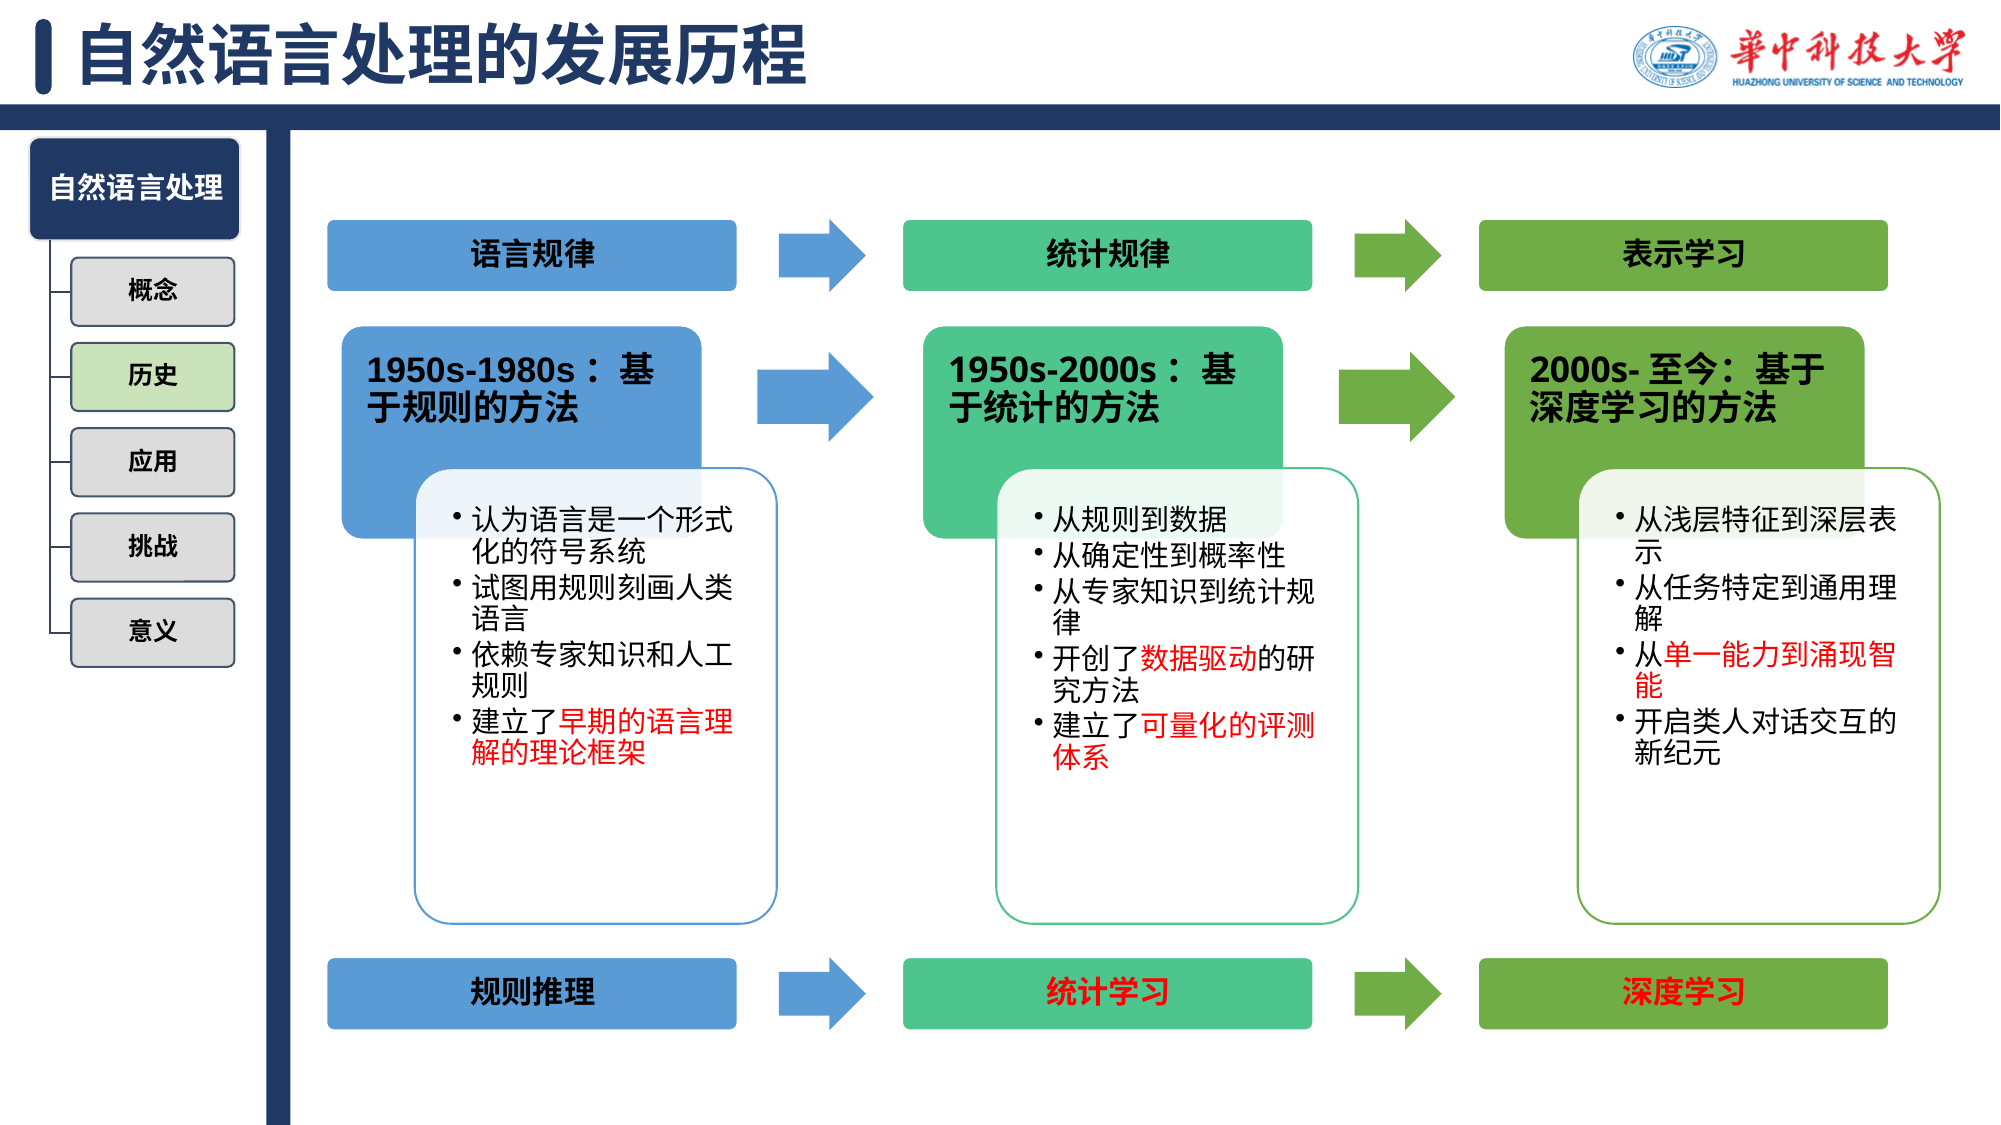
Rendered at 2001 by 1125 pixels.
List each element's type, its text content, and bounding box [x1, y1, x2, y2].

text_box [19, 137, 250, 668]
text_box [324, 218, 1891, 293]
title 自然语言处理的发展历程 [58, 14, 1784, 91]
picture [1784, 26, 1965, 88]
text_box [324, 957, 1891, 1031]
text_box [339, 255, 1941, 994]
